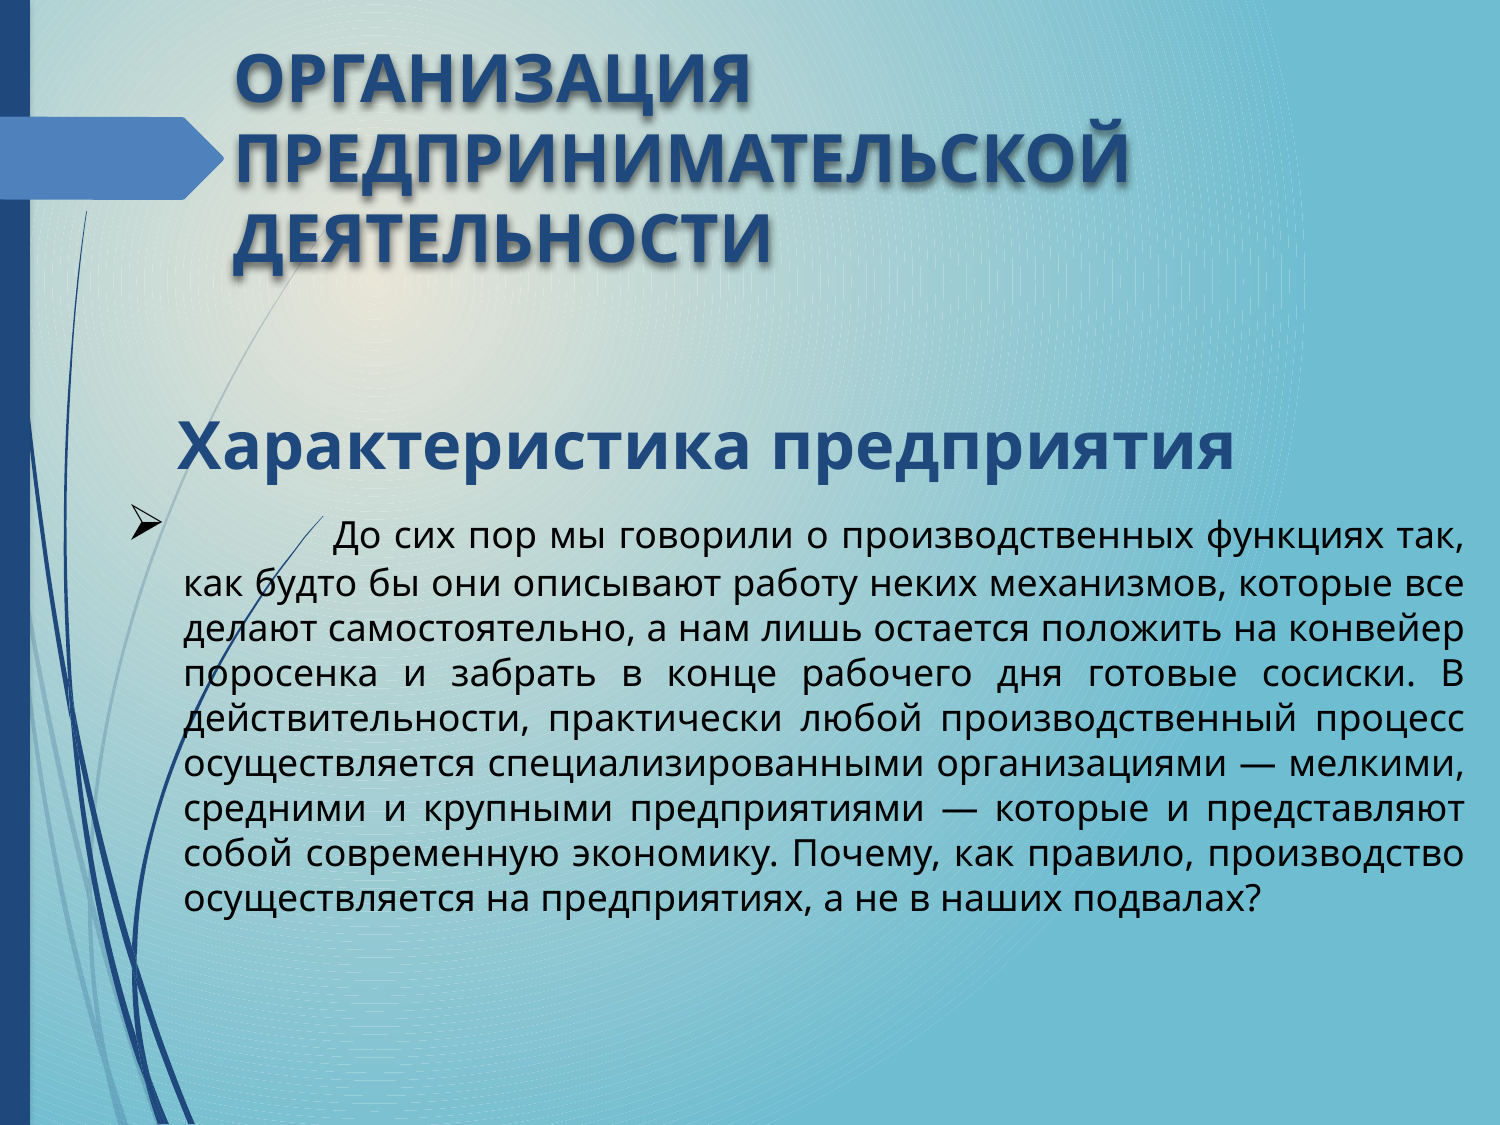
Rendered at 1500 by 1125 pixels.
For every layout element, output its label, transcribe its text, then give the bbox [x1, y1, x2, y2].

text_box ОРГАНИЗАЦИЯ ПРЕДПРИНИМАТЕЛЬСКОЙ ДЕЯТЕЛЬНОСТИ [218, 1, 1500, 309]
text_box Характеристика предприятия [162, 394, 1254, 491]
text_box До сих пор мы говорили о производственных функциях так, как будто бы они описывают работу неких механизмов, которые все делают самостоятельно, а нам лишь остается положить на конвейер поросенка и забрать в конце рабочего дня готовые сосиски. В действительности, практически любой производственный процесс осуществляется специализированными организациями — мелкими, средними и крупными предприятиями — которые и представляют собой современную экономику. Почему, как правило, производство осуществляется на предприятиях, а не в наших подвалах? [112, 491, 1481, 927]
